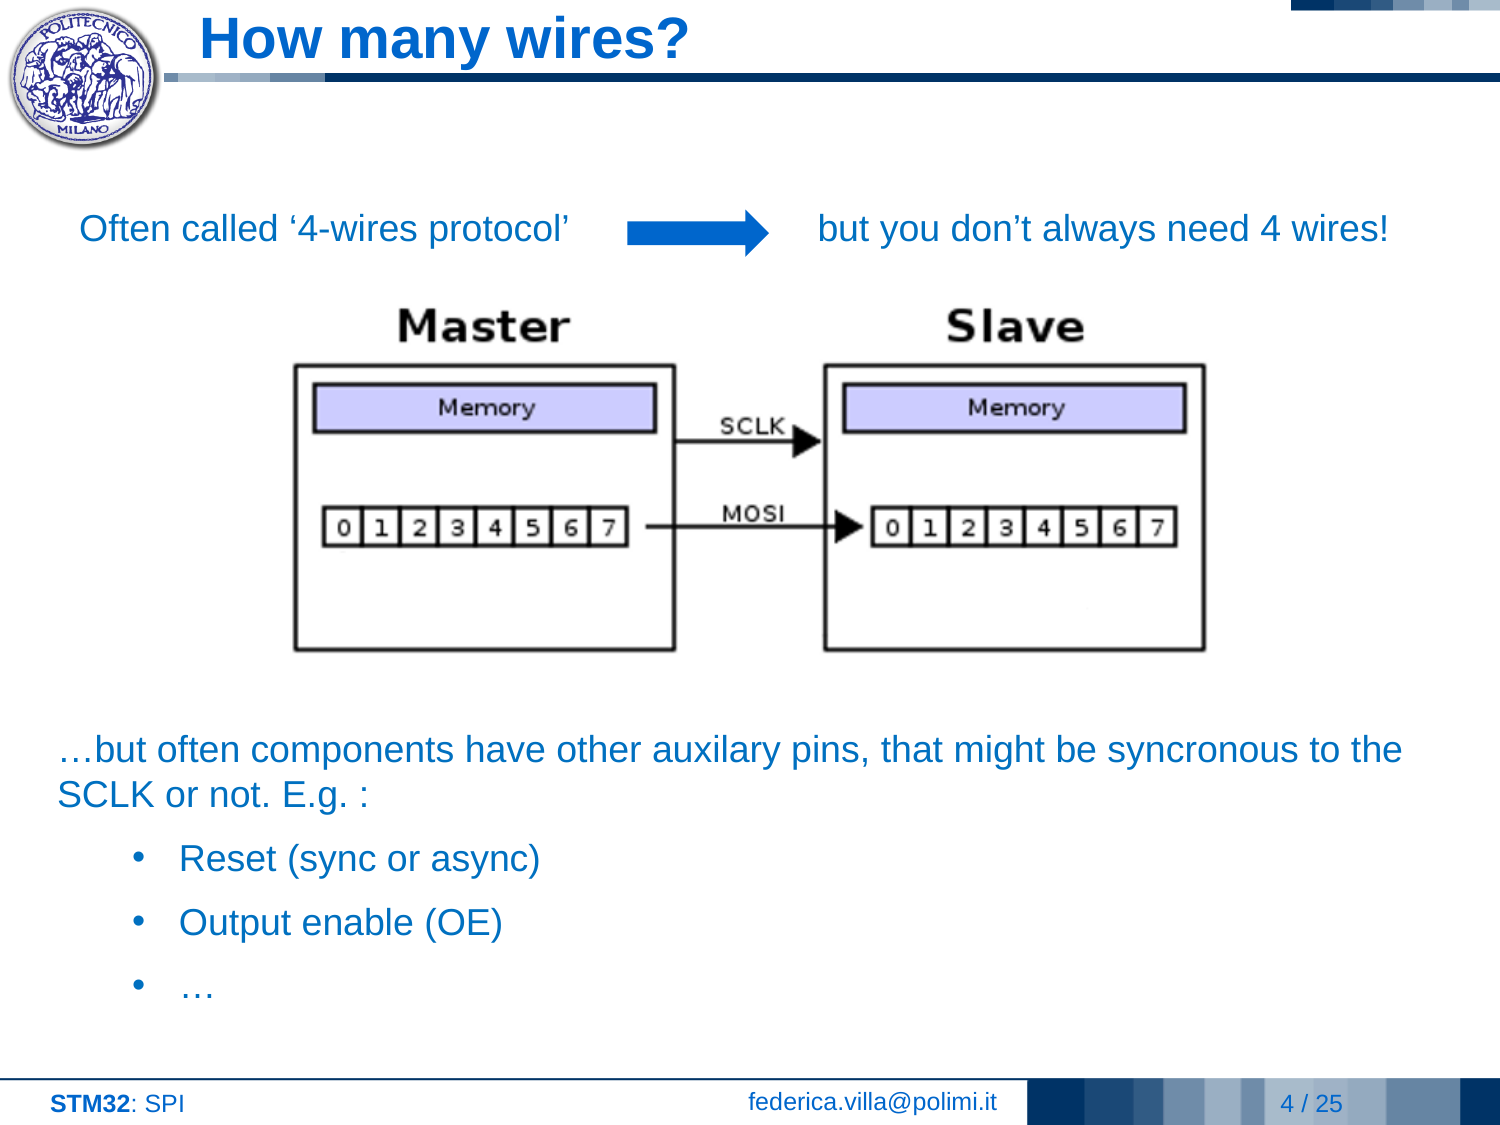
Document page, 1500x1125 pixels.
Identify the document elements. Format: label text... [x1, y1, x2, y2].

picture [0, 1074, 1500, 1125]
title How many wires? [199, 0, 1500, 71]
text_box but you don’t always need 4 wires! [802, 196, 1500, 256]
text_box …but often components have other auxilary pins, that might be syncronous to the SCLK or not. E.g. : Reset (sync or async) Output enable (OE) … [42, 717, 1425, 1014]
picture [0, 0, 1500, 153]
text_box [627, 209, 770, 257]
picture [277, 289, 1223, 670]
text_box Often called ‘4-wires protocol’ [41, 196, 585, 256]
